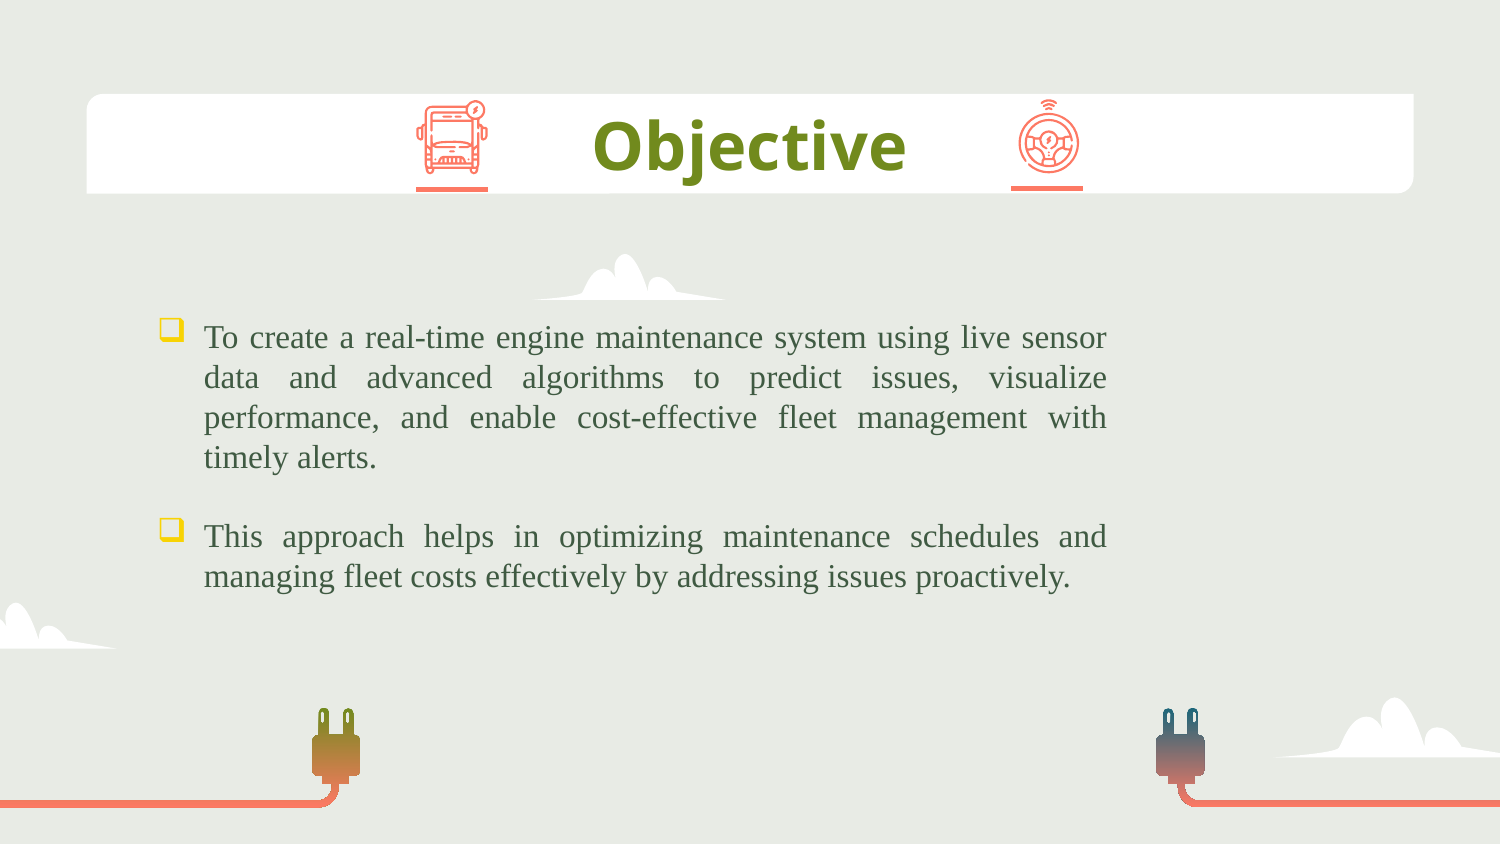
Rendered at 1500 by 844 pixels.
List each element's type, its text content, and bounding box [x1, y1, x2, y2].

text_box [86, 93, 411, 194]
text_box [1086, 93, 1414, 194]
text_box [1011, 99, 1084, 189]
text_box [531, 253, 727, 300]
subtitle To create a real-time engine maintenance system using live sensor data and advanced algorithms to predict issues, visualize performance, and enable cost-effective fleet management with timely alerts. This approach helps in optimizing maintenance schedules and managing fleet costs effectively by addressing issues proactively. [142, 300, 1124, 617]
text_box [415, 99, 489, 190]
text_box [492, 183, 1009, 194]
title Objective [116, 88, 1383, 183]
